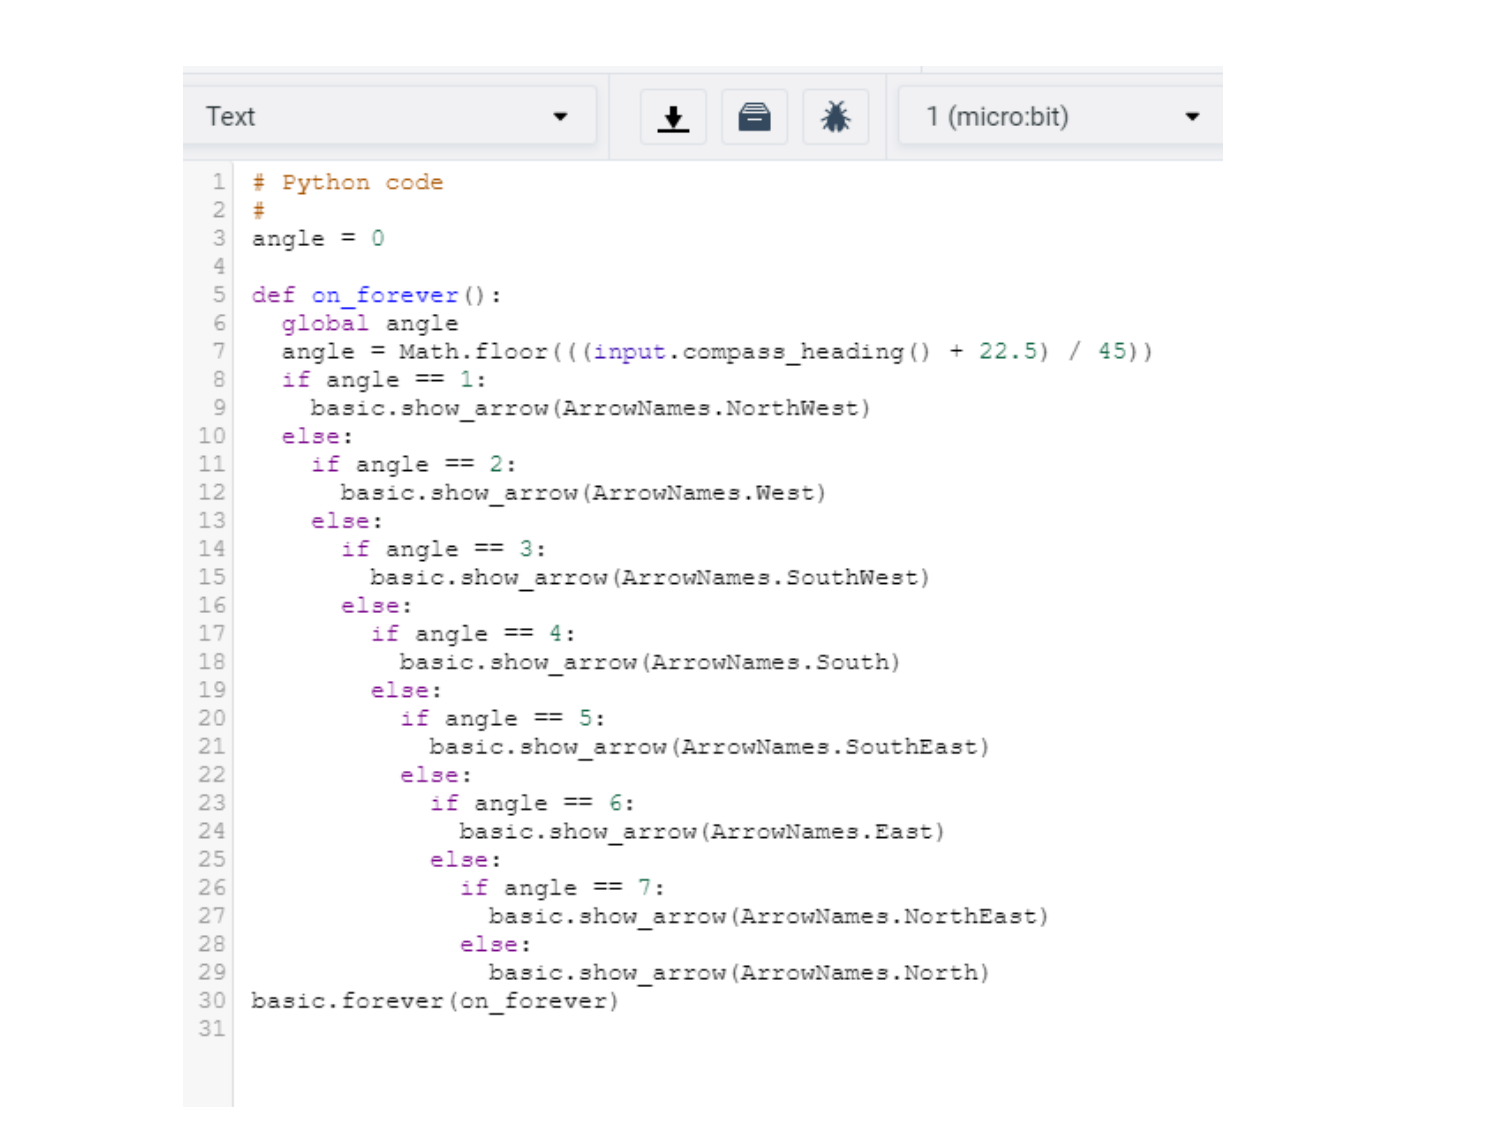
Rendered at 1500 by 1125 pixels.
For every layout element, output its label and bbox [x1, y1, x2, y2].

list [183, 66, 1223, 1108]
